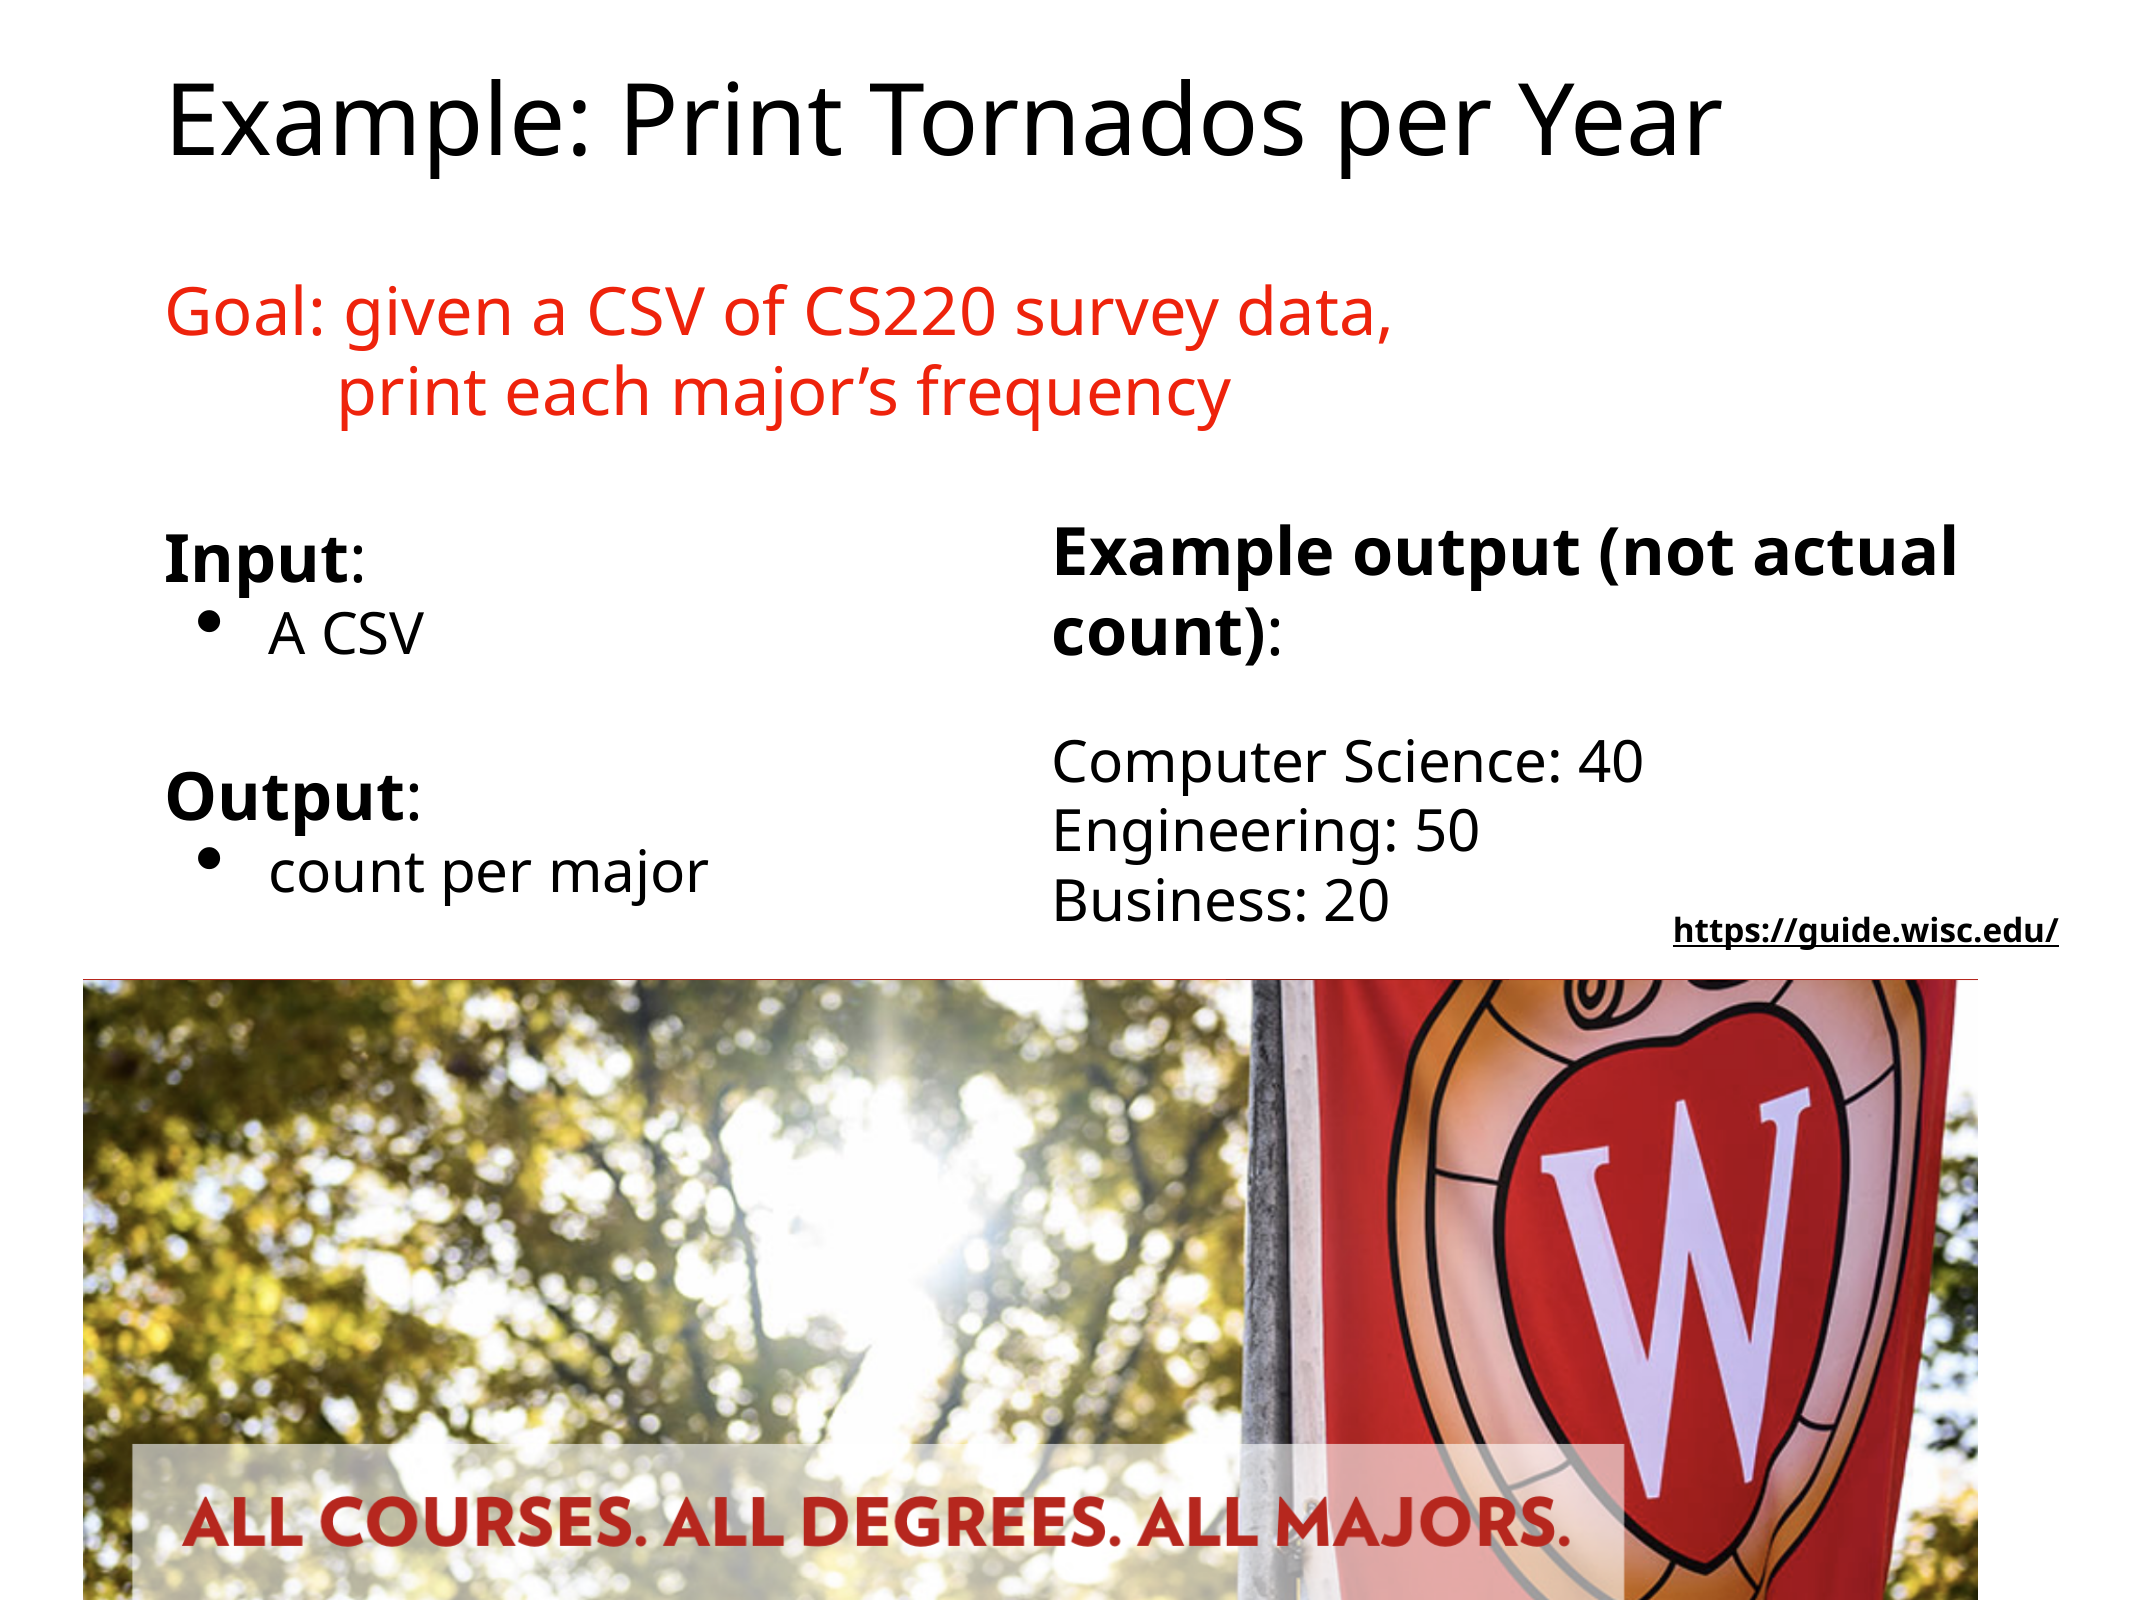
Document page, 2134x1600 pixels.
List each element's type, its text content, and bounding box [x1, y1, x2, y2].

text_box https://guide.wisc.edu/ [1336, 901, 2134, 962]
list Goal: given a CSV of CS220 survey data, print each major’s frequency Input: A CSV Output: count per major Example (not actual count): Computer Science: 40 Engineering: 50 Business: 20 [155, 259, 1978, 978]
picture [83, 978, 1978, 1600]
text_box Example output (not actual count): Computer Science: 40 Engineering: 50 Business: 20 [1043, 342, 1978, 978]
title Example: Print Tornados per Year [155, 41, 1978, 191]
